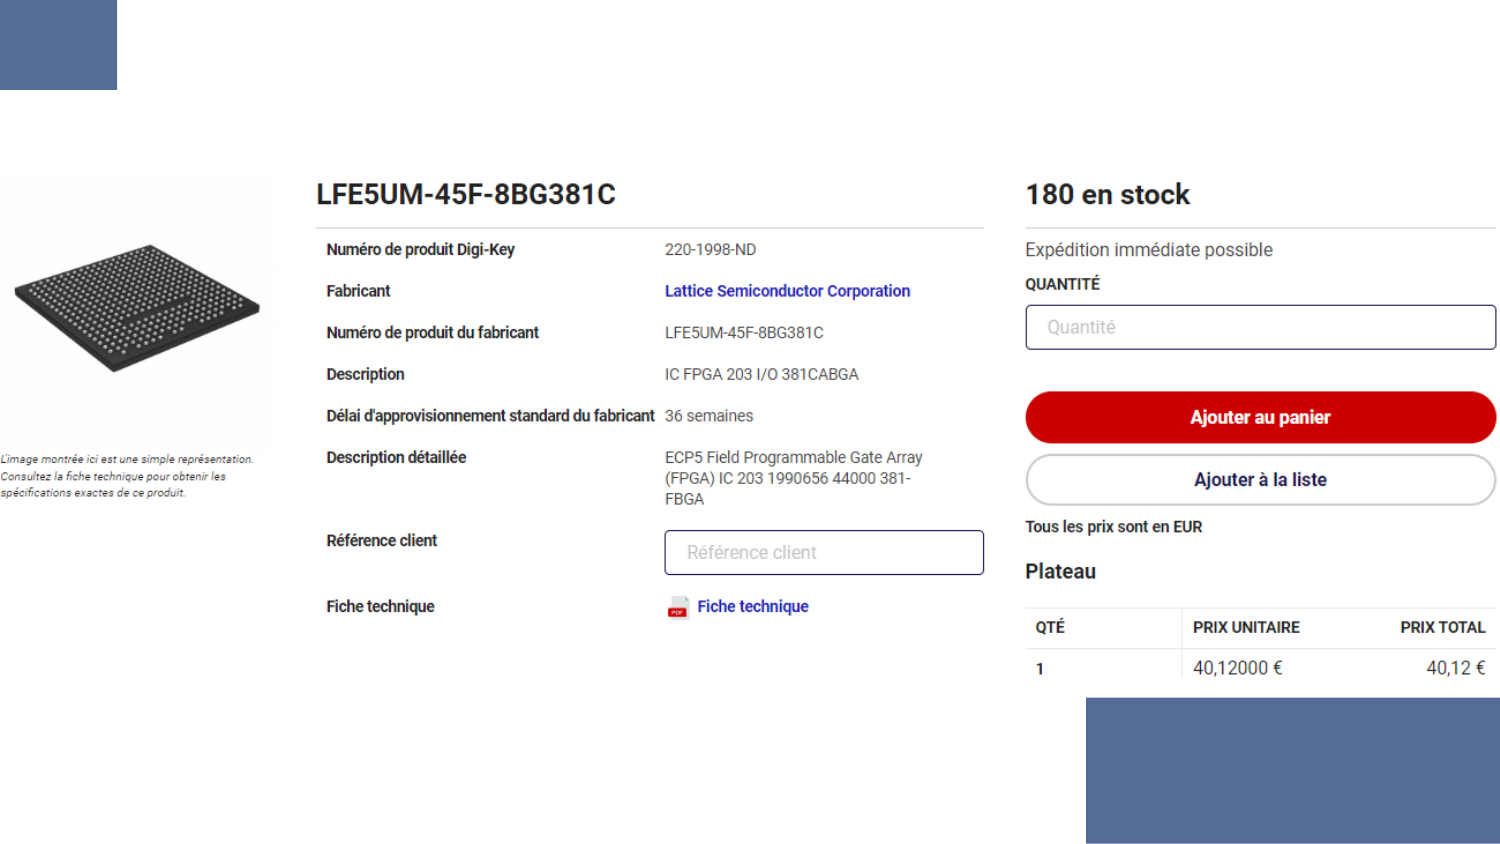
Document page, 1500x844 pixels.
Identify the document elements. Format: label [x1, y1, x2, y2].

picture [0, 165, 1500, 679]
text_box [0, 0, 118, 90]
text_box [1086, 697, 1500, 844]
